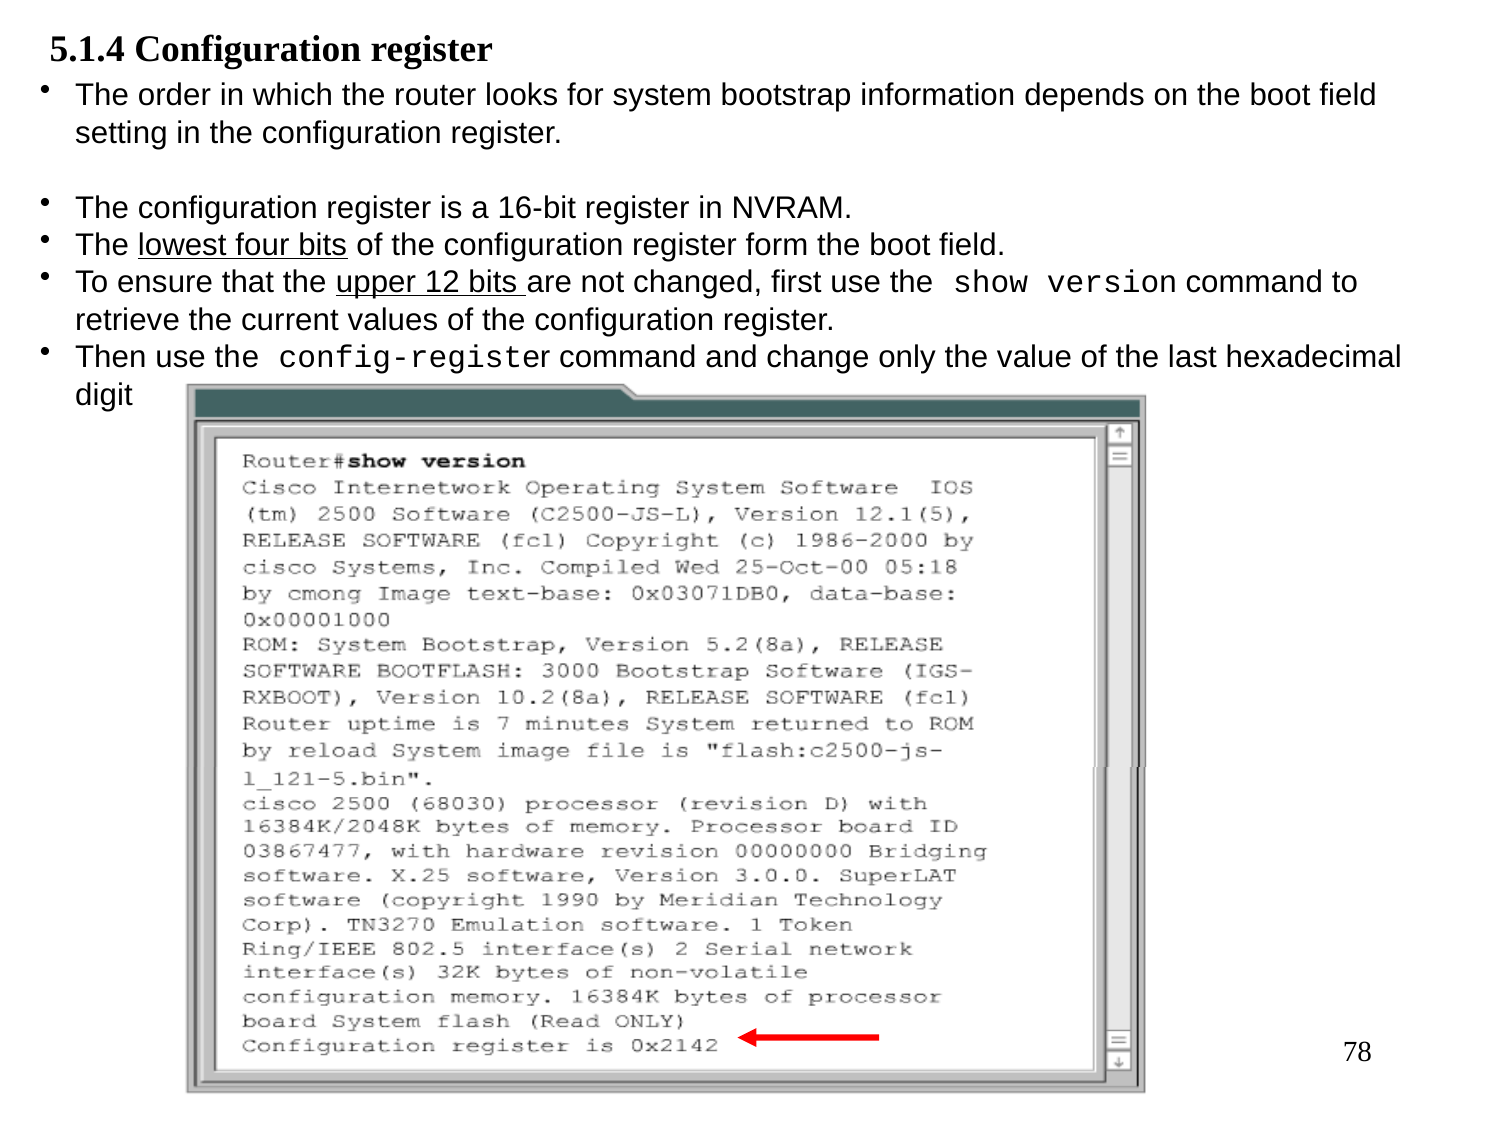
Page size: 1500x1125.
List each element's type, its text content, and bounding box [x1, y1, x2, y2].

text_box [174, 374, 1156, 1101]
text_box The order in which the router looks for system bootstrap information depends on the boot field setting in the configuration register. The configuration register is a 16-bit register in NVRAM. The lowest four bits of the configuration register form the boot field. To ensure that the upper 12 bits are not changed, first use the show version command to retrieve the current values of the configuration register. Then use the config-register command and change only the value of the last hexadecimal digit [24, 67, 1475, 419]
title 5.1.4 Configuration register [24, 12, 1375, 67]
slide_number 78 [1160, 1024, 1388, 1101]
